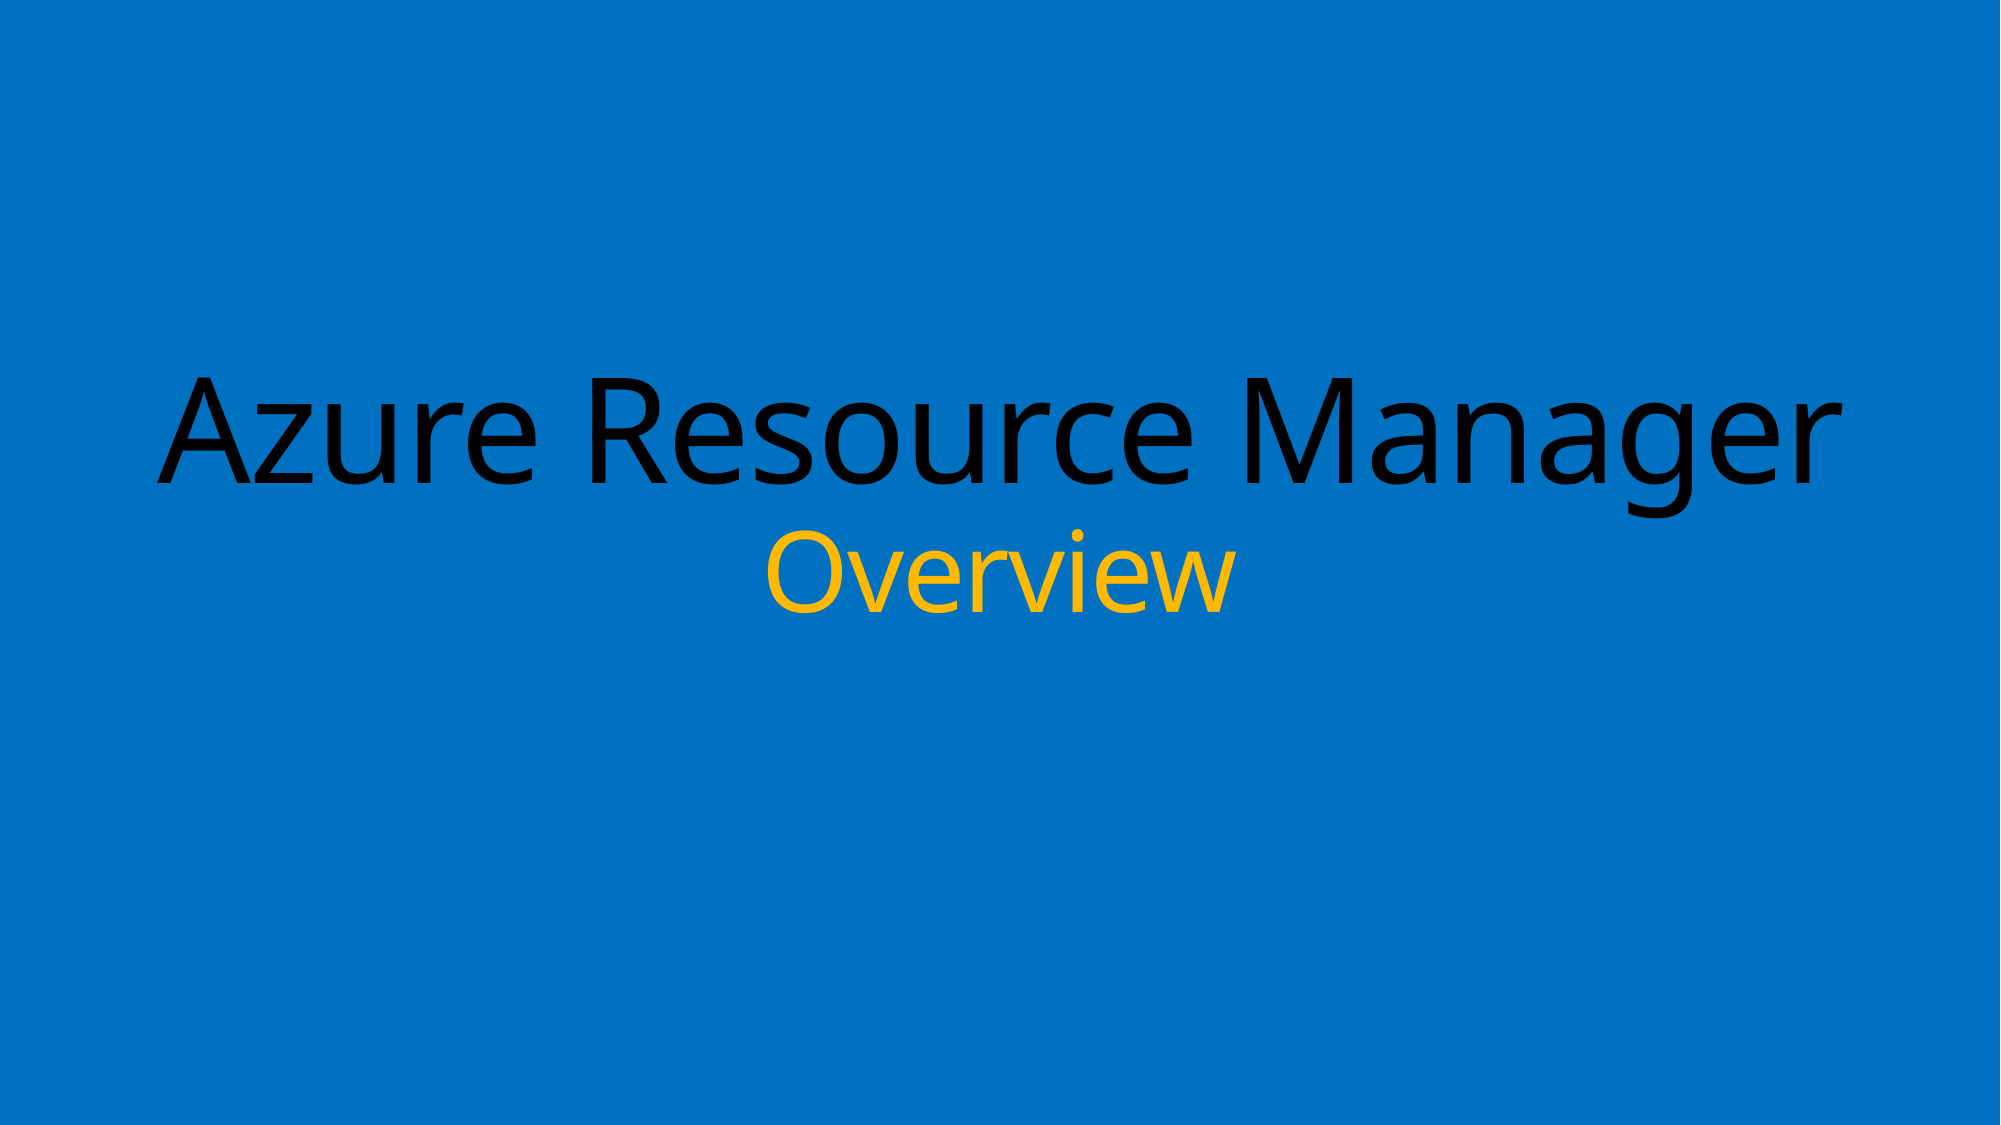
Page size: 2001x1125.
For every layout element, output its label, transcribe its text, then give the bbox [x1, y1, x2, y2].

title Azure Resource Manager Overview [44, 341, 1956, 656]
